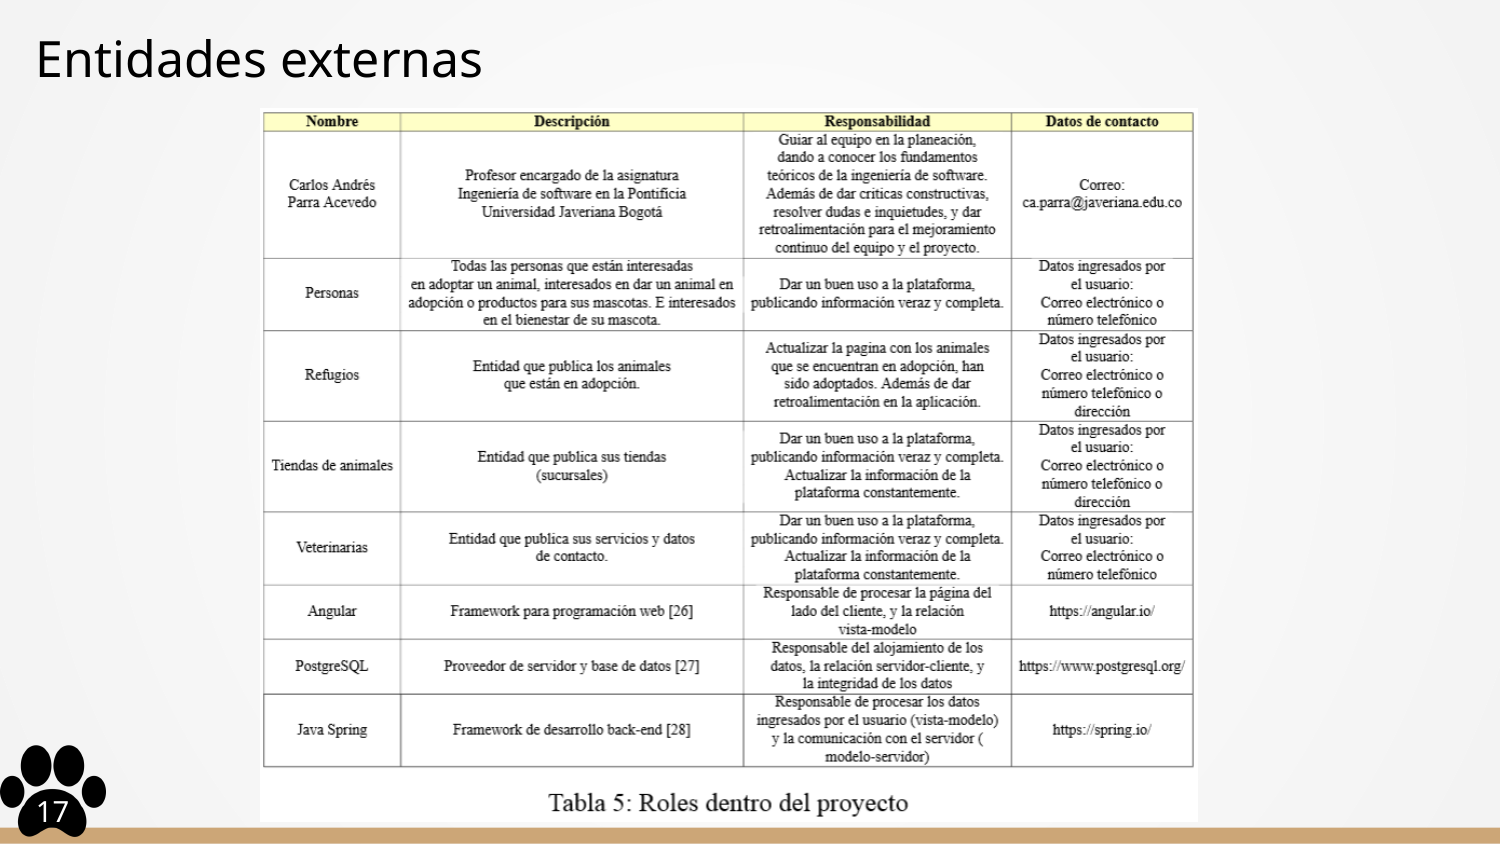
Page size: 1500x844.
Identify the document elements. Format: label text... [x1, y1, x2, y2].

text_box Entidades externas [20, 12, 918, 117]
picture [260, 108, 1198, 823]
picture [0, 738, 106, 844]
